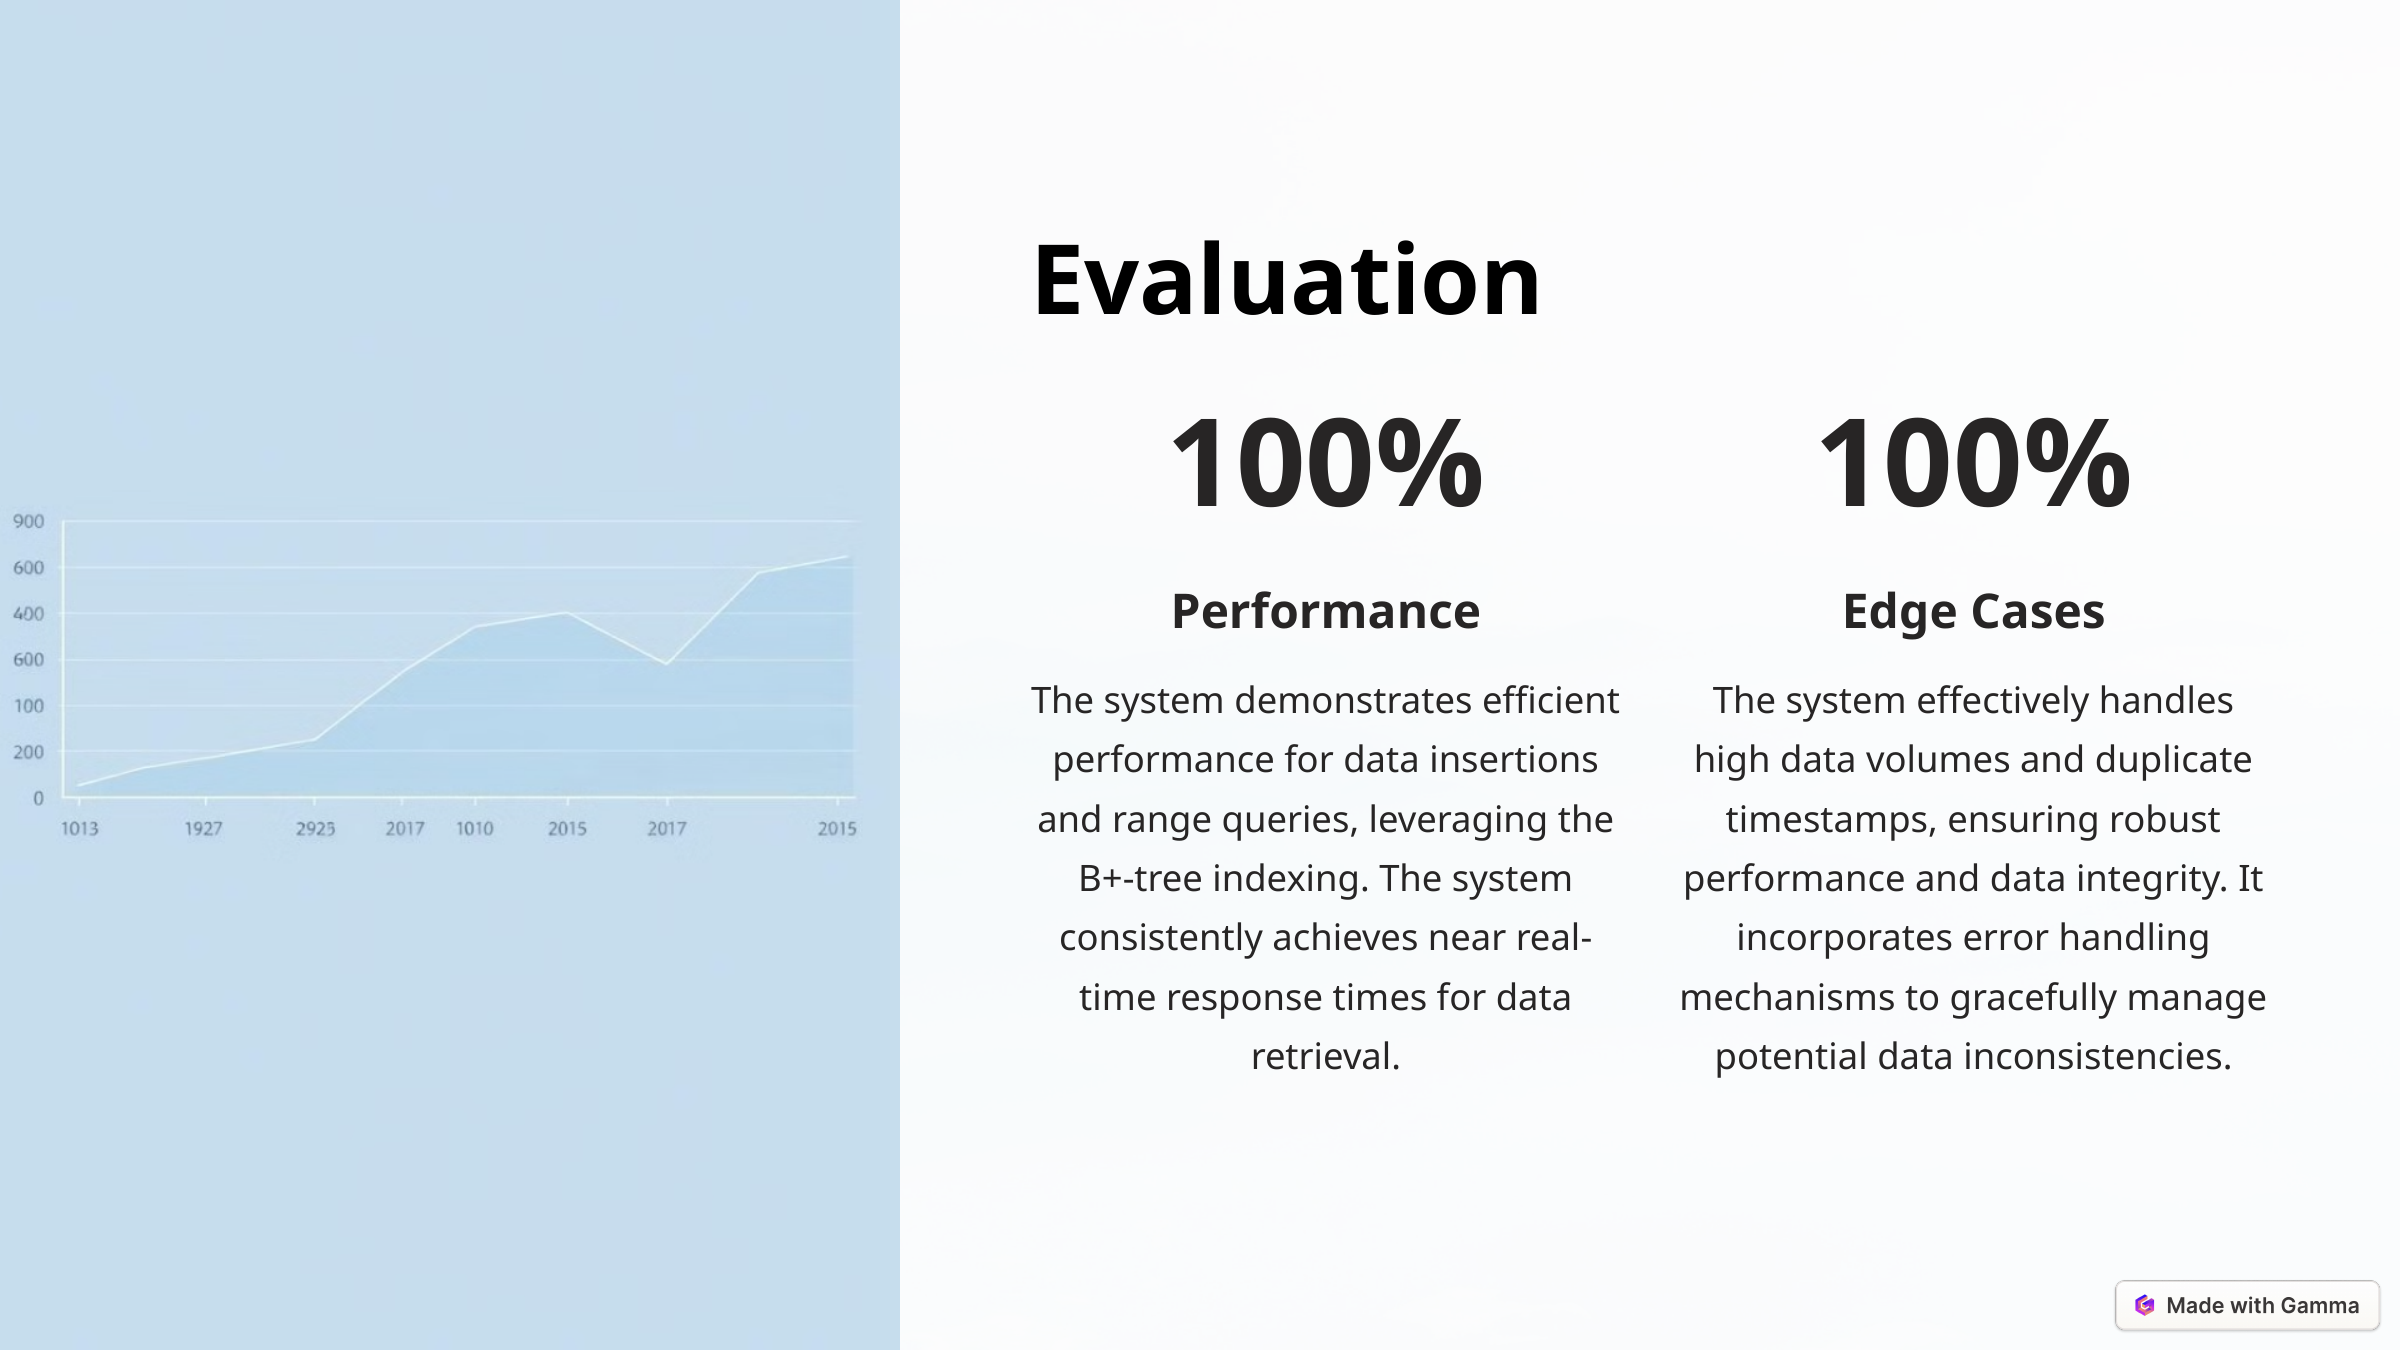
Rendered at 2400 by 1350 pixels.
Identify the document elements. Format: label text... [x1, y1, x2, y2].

text_box 100% [1677, 408, 2270, 532]
text_box 100% [1030, 408, 1622, 532]
text_box Performance [1081, 578, 1571, 640]
text_box The system effectively handles high data volumes and duplicate timestamps, ensuring robust performance and data integrity. It incorporates error handling mechanisms to gracefully manage potential data inconsistencies. [1677, 661, 2270, 1138]
text_box Evaluation [1030, 212, 2007, 335]
picture [2106, 1271, 2389, 1339]
picture [0, 0, 900, 1350]
text_box Edge Cases [1729, 578, 2218, 640]
text_box The system demonstrates efficient performance for data insertions and range queries, leveraging the B+-tree indexing. The system consistently achieves near real-time response times for data retrieval. [1030, 661, 1622, 1078]
